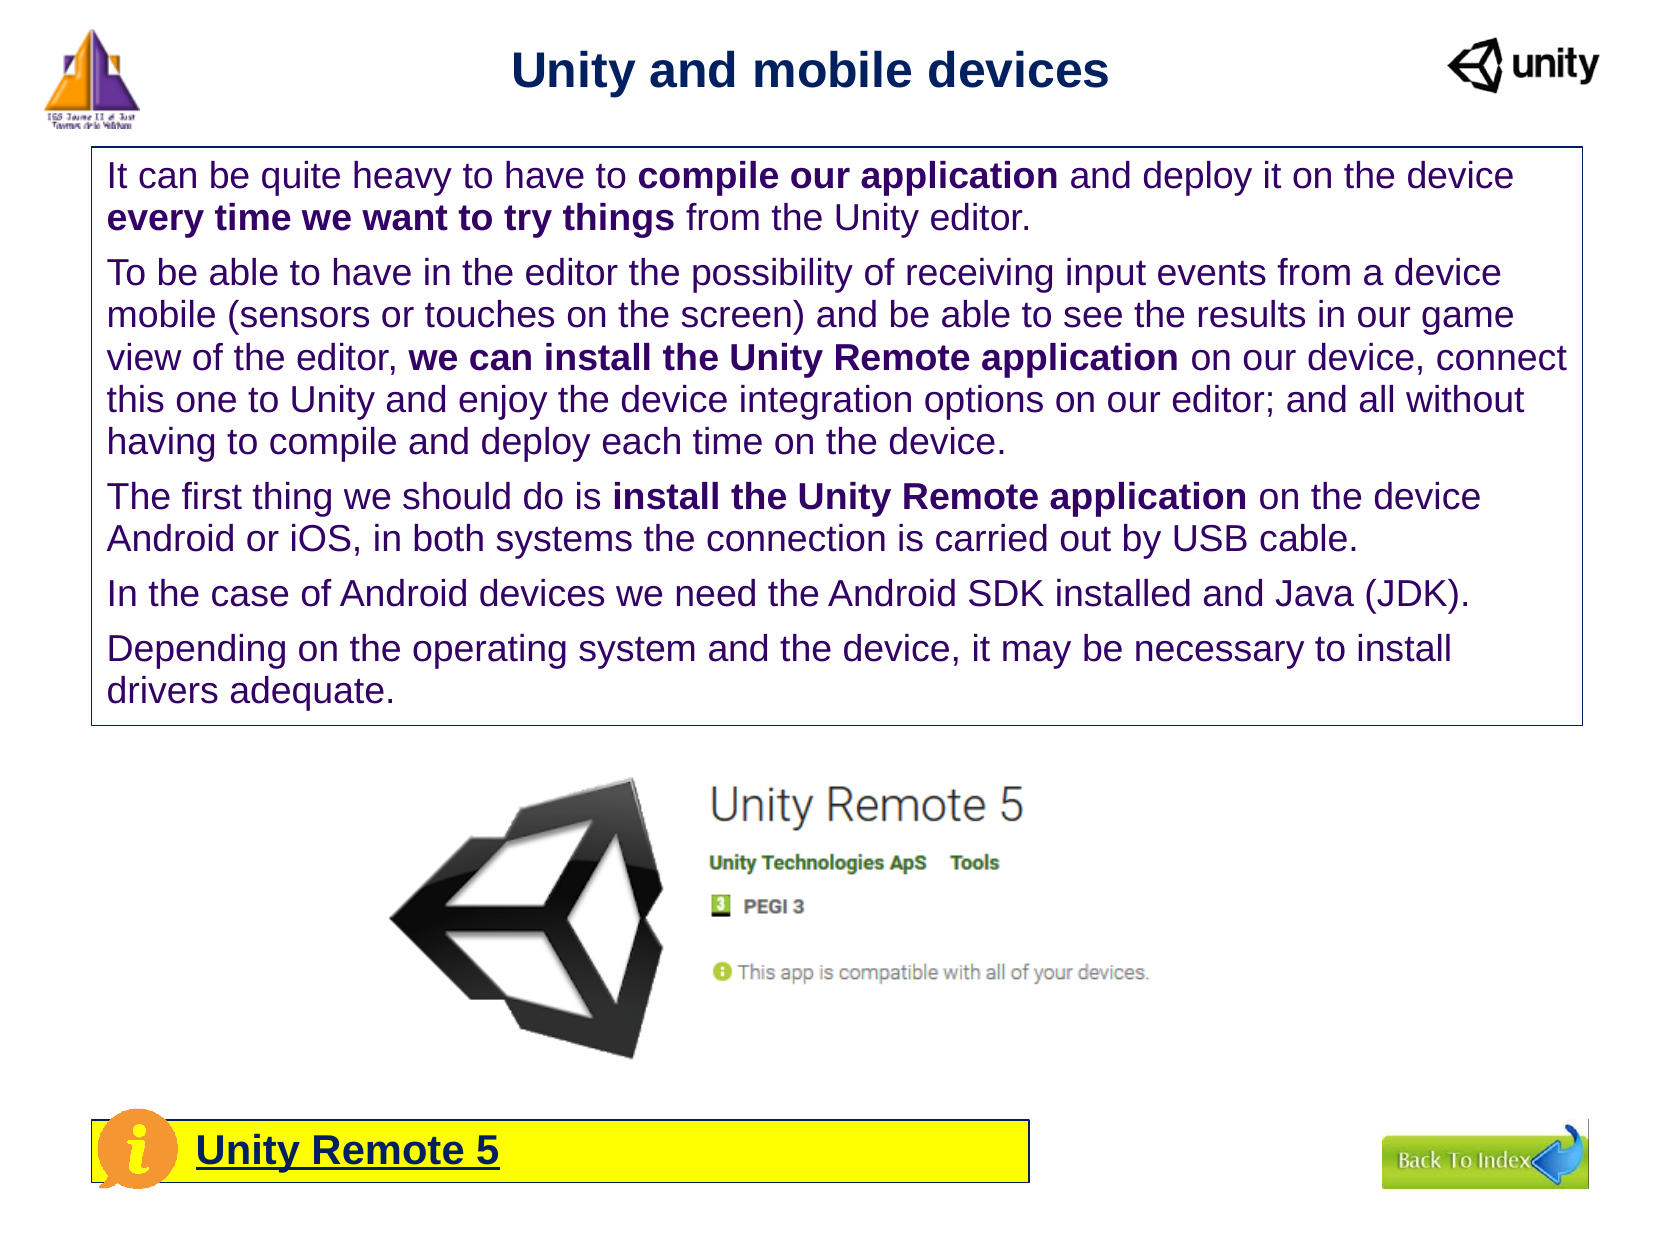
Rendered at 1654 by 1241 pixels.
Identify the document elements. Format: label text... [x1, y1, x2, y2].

text_box It can be quite heavy to have to compile our application and deploy it on the device every time we want to try things from the Unity editor. To be able to have in the editor the possibility of receiving input events from a device mobile (sensors or touches on the screen) and be able to see the results in our game view of the editor, we can install the Unity Remote application on our device, connect this one to Unity and enjoy the device integration options on our editor; and all without having to compile and deploy each time on the device. The first thing we should do is install the Unity Remote application on the device Android or iOS, in both systems the connection is carried out by USB cable. In the case of Android devices we need the Android SDK installed and Java (JDK). Depending on the operating system and the device, it may be necessary to install drivers adequate. [91, 147, 1583, 726]
picture [377, 757, 1200, 1094]
text_box [91, 1102, 184, 1195]
text_box Unity Remote 5 [184, 1119, 1029, 1183]
text_box [1382, 1119, 1589, 1189]
picture [43, 29, 140, 129]
text_box [106, 29, 231, 147]
text_box Unity and mobile devices [496, 29, 1132, 106]
picture [1440, 29, 1613, 102]
